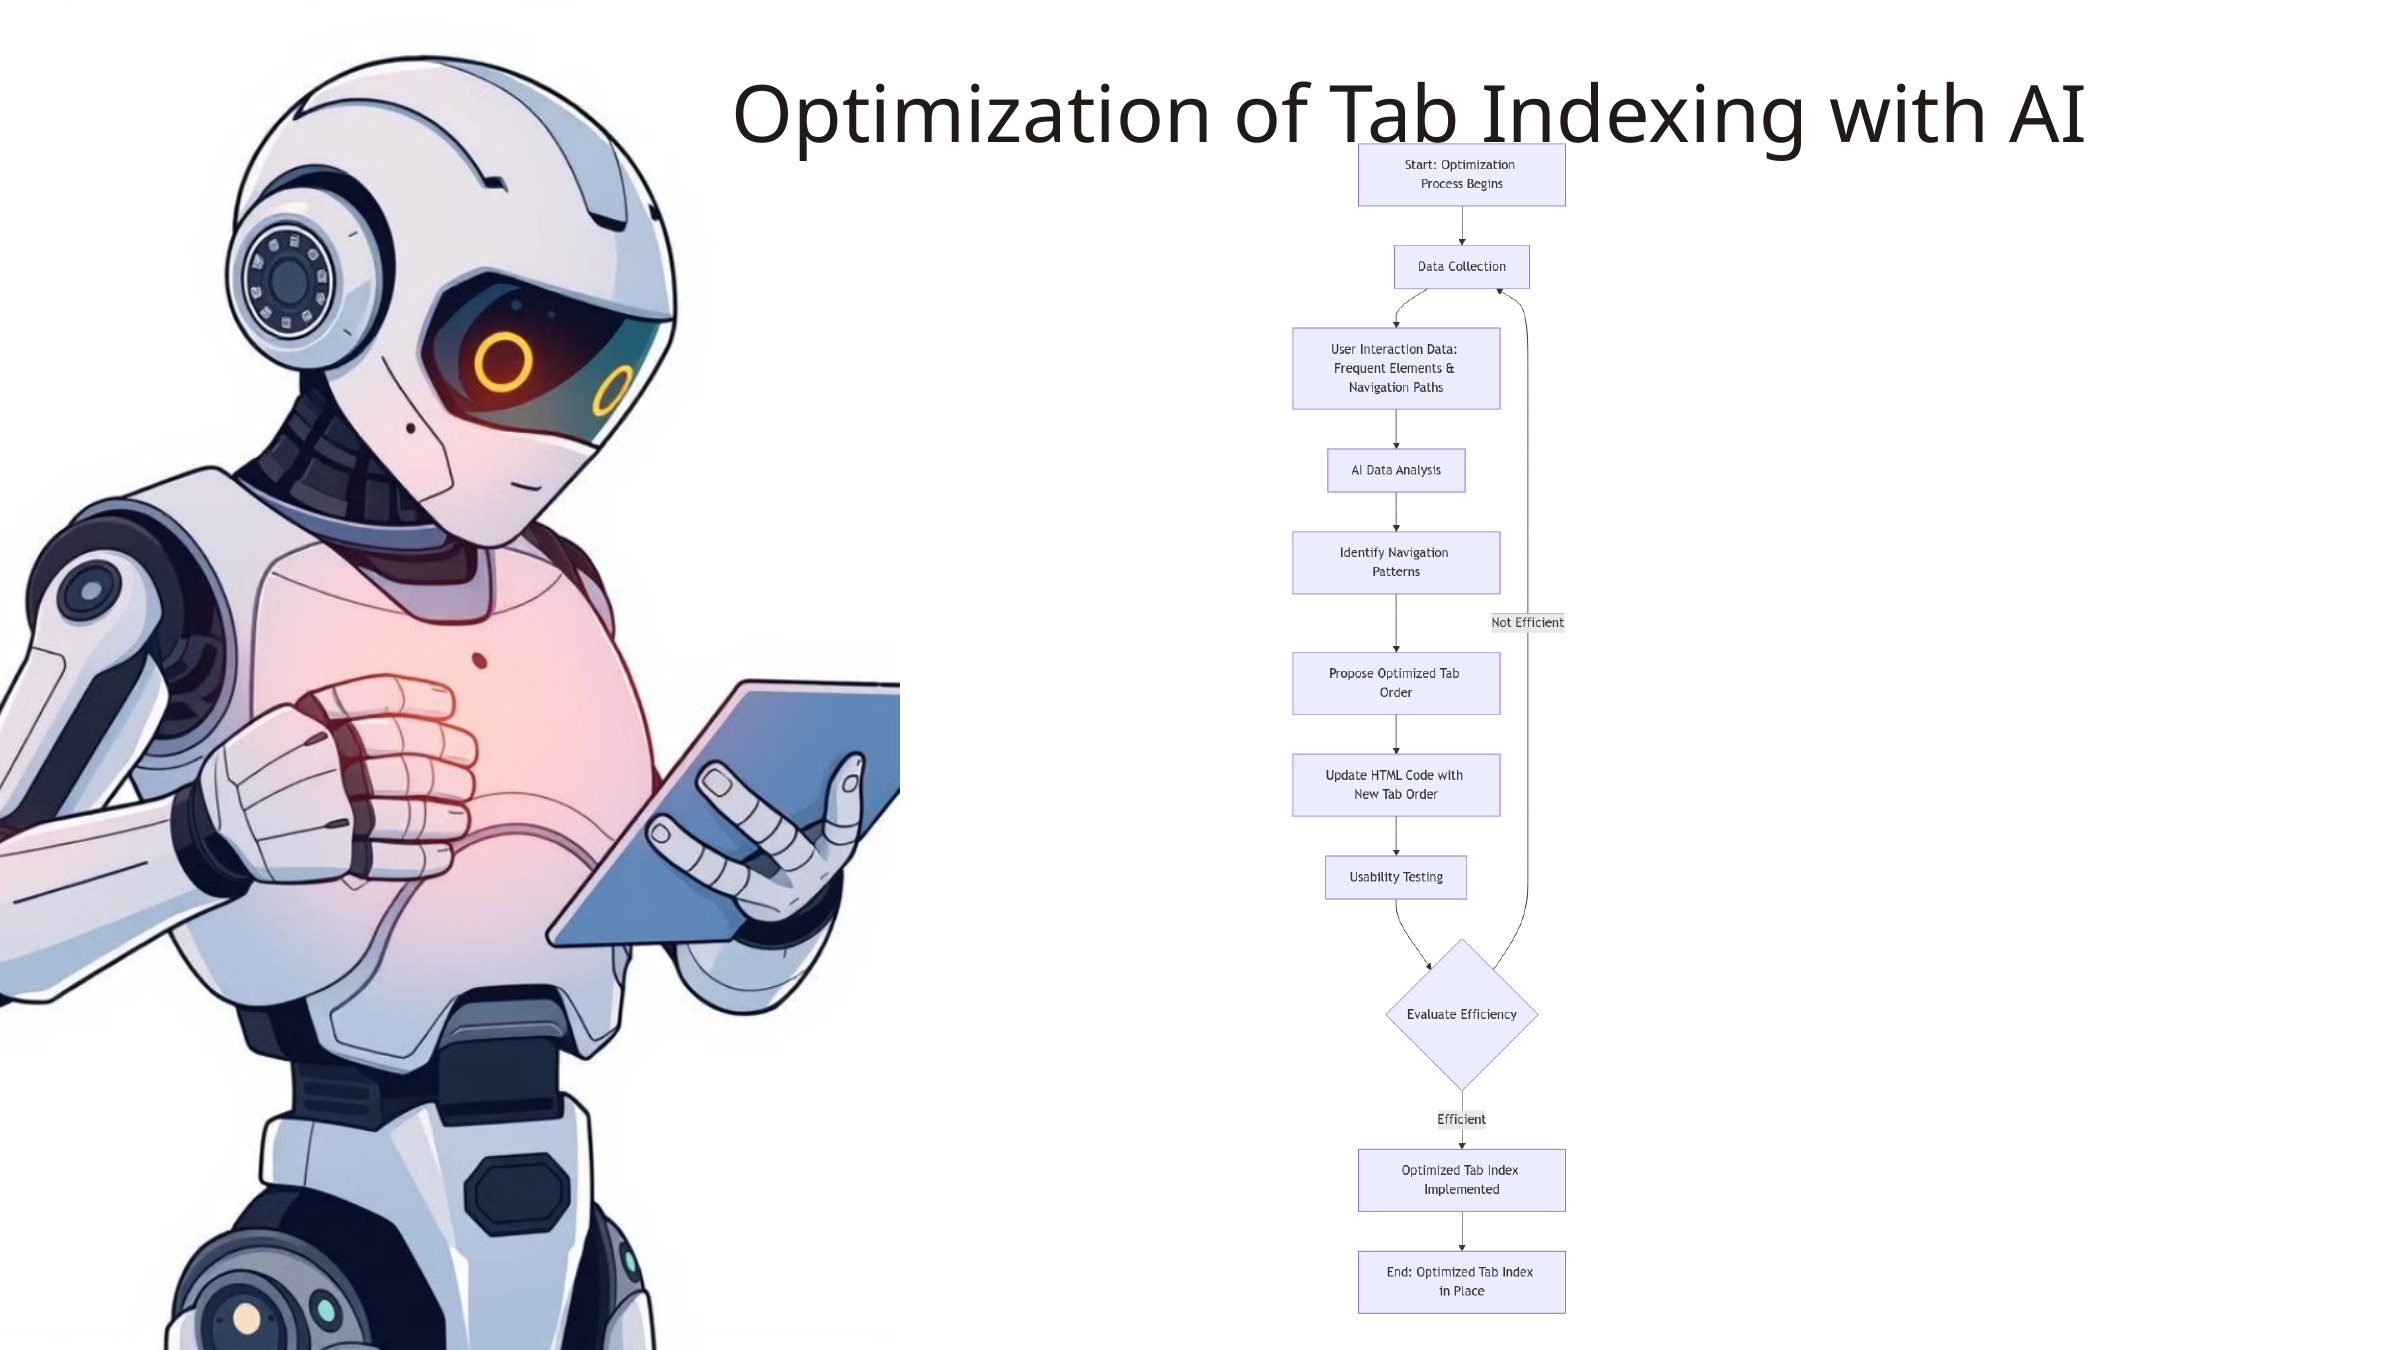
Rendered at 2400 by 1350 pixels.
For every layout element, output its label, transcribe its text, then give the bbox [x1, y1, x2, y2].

text_box Optimization of Tab Indexing with AI [905, 38, 2246, 159]
picture [1286, 137, 1572, 1320]
picture [0, 0, 901, 1350]
